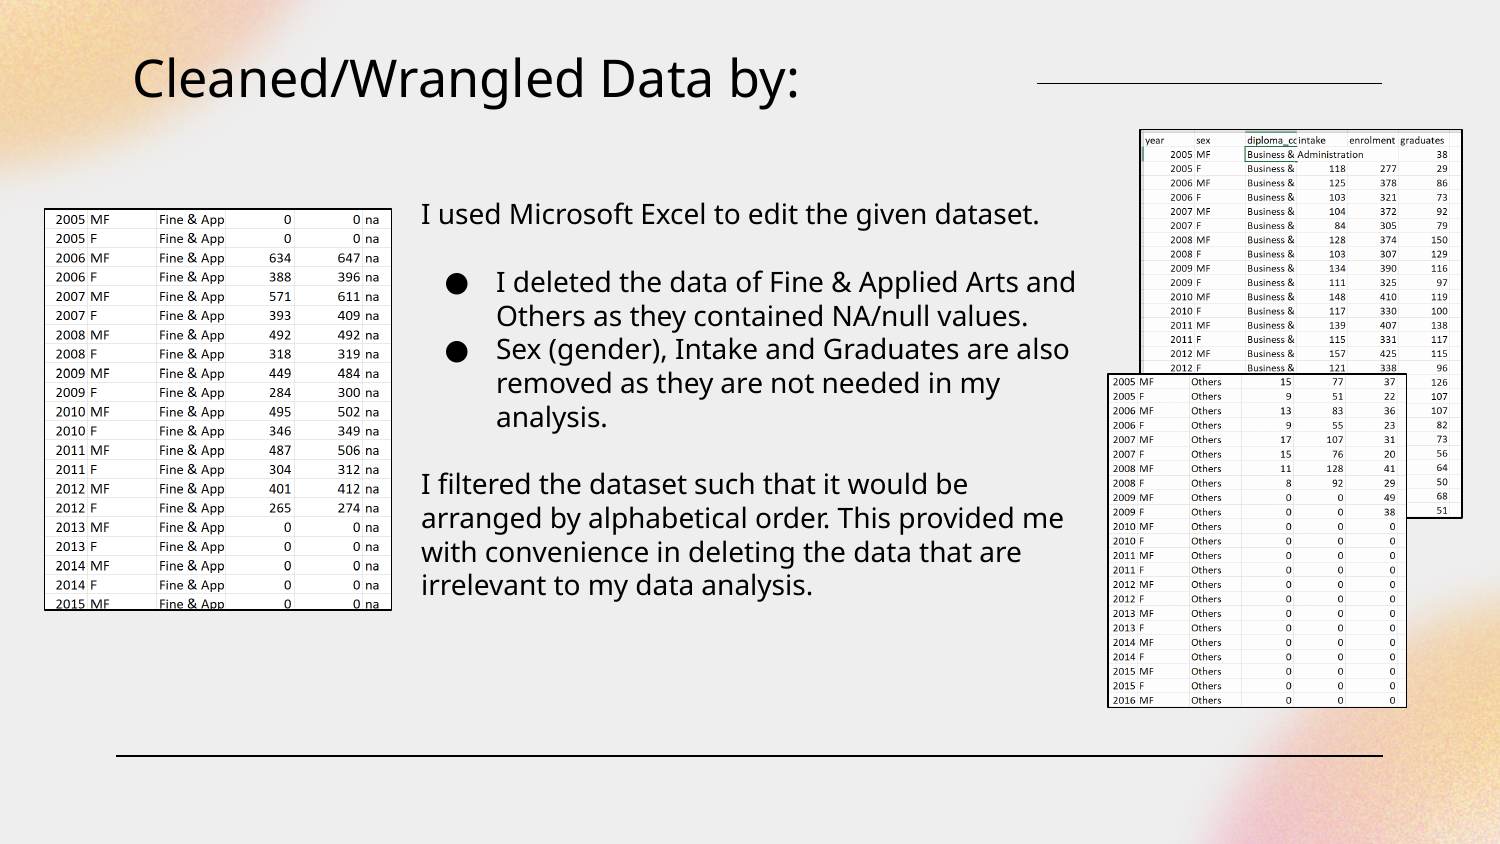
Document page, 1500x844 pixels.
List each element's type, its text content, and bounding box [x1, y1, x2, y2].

text_box I used Microsoft Excel to edit the given dataset. I deleted the data of Fine & Applied Arts and Others as they contained NA/null values. Sex (gender), Intake and Graduates are also removed as they are not needed in my analysis. I filtered the dataset such that it would be arranged by alphabetical order. This provided me with convenience in deleting the data that are irrelevant to my data analysis. [406, 181, 1094, 617]
picture [45, 209, 392, 610]
picture [1108, 129, 1462, 708]
title Cleaned/Wrangled Data by: [117, 30, 1382, 124]
